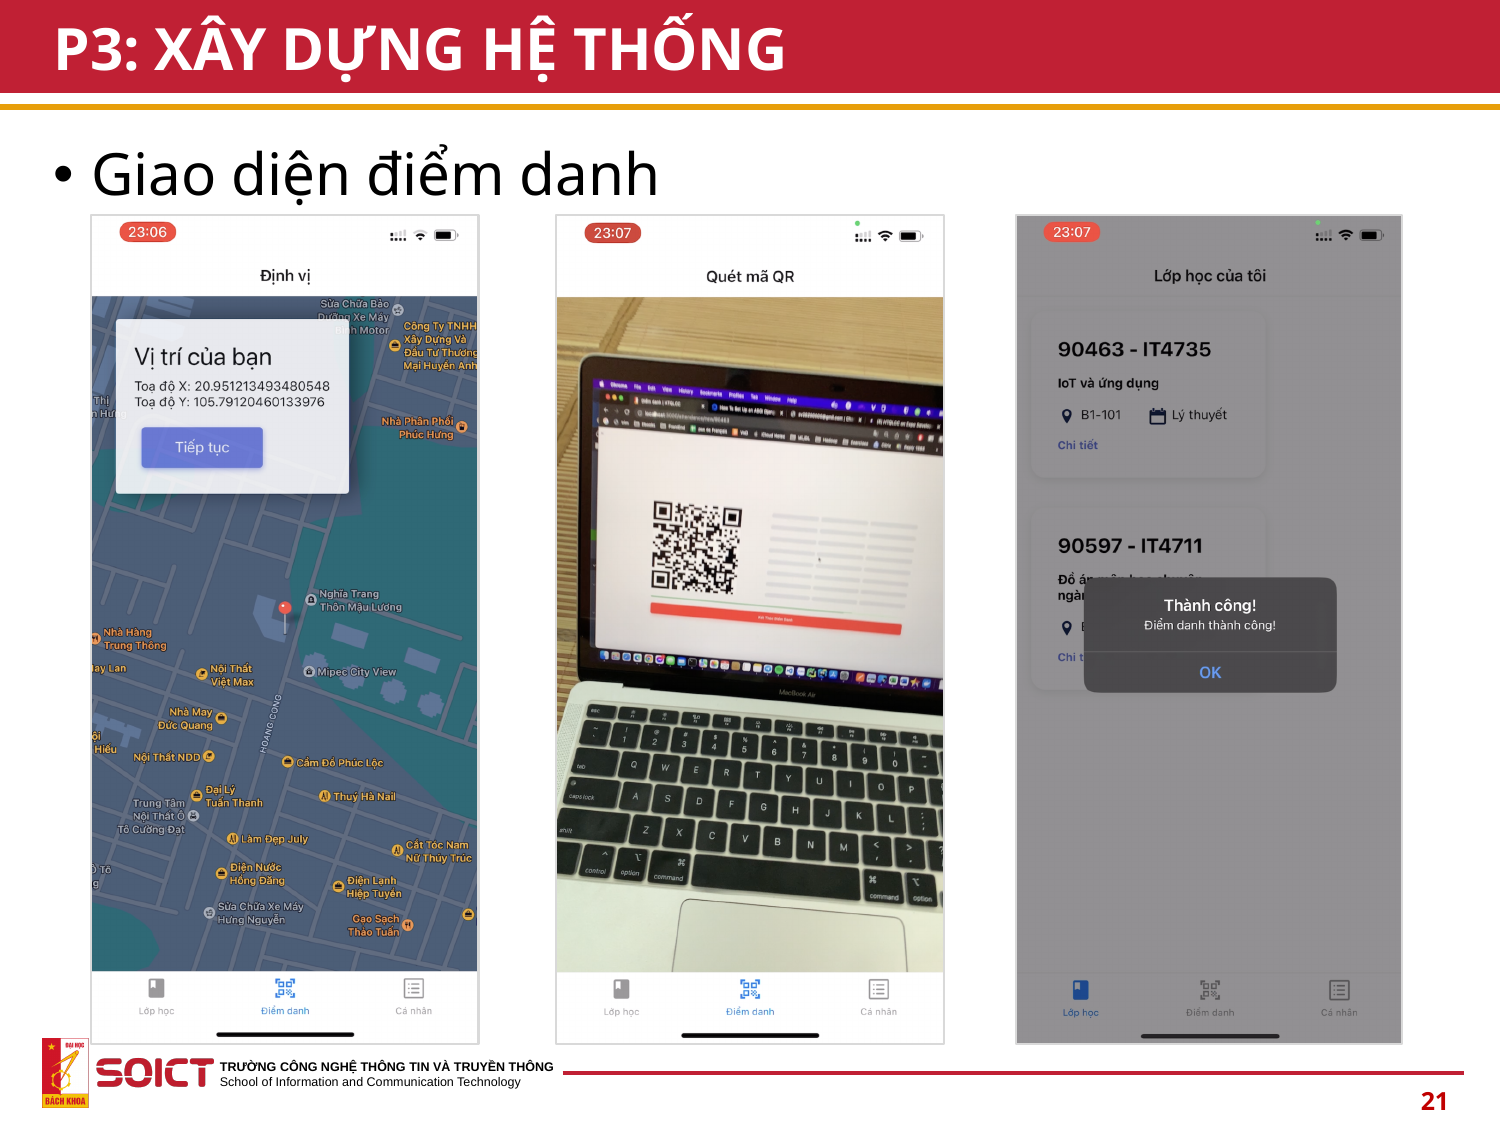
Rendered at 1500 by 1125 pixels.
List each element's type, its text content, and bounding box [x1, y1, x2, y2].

title P3: XÂY DỰNG HỆ THỐNG [38, 12, 1462, 87]
list Giao diện điểm danh [38, 138, 1465, 223]
picture [42, 1038, 214, 1108]
slide_number 21 [1126, 1078, 1464, 1124]
picture [92, 215, 478, 1044]
picture [557, 215, 943, 1044]
picture [1016, 215, 1402, 1044]
